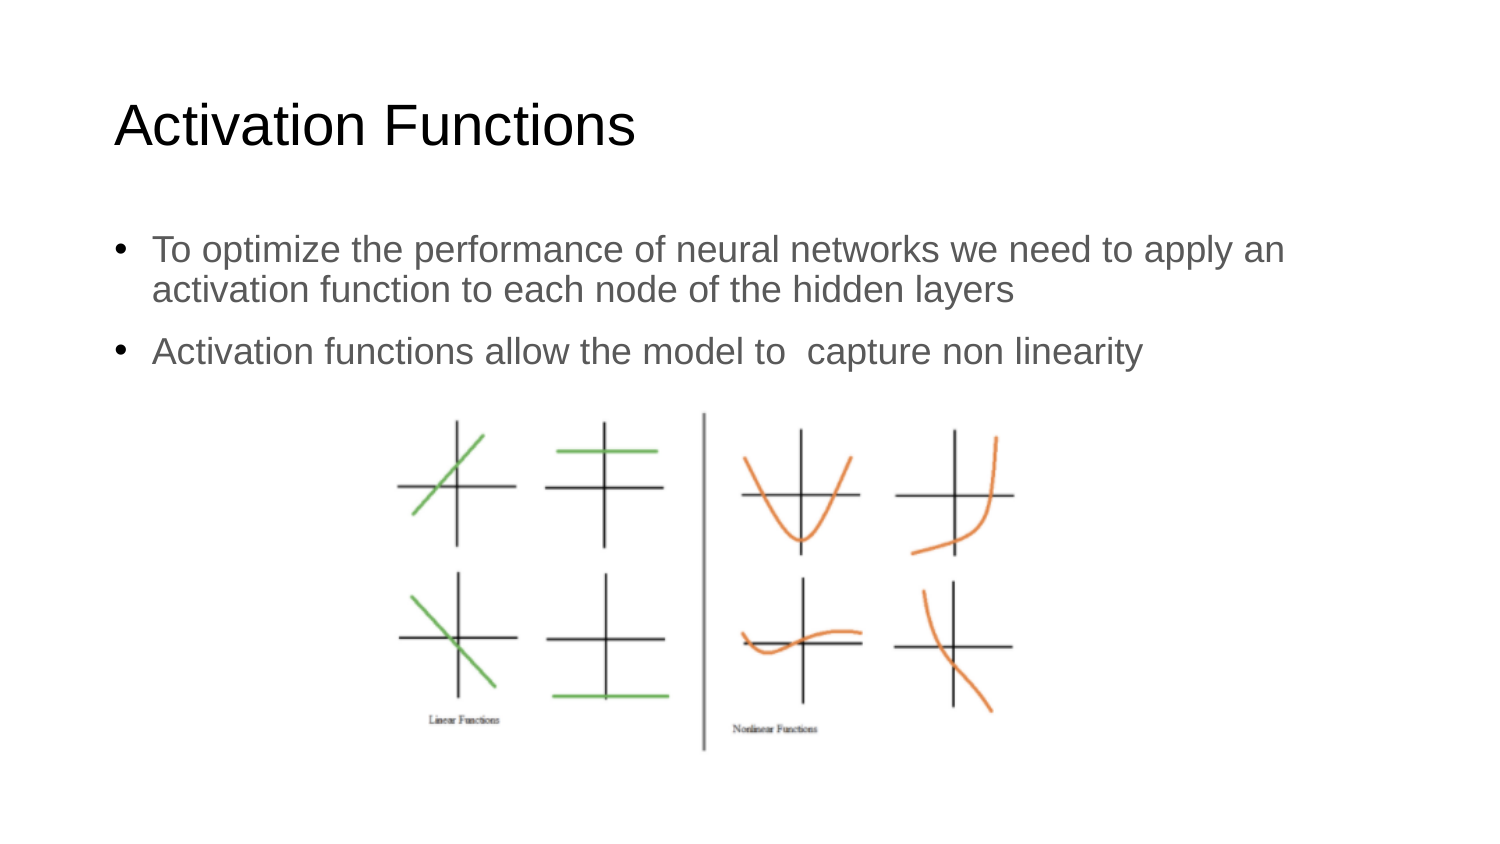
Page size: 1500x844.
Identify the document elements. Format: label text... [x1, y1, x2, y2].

list To optimize the performance of neural networks we need to apply an activation function to each node of the hidden layers Activation functions allow the model to capture non linearity [103, 224, 1397, 760]
title Activation Functions [103, 44, 1397, 208]
picture [388, 391, 1058, 777]
